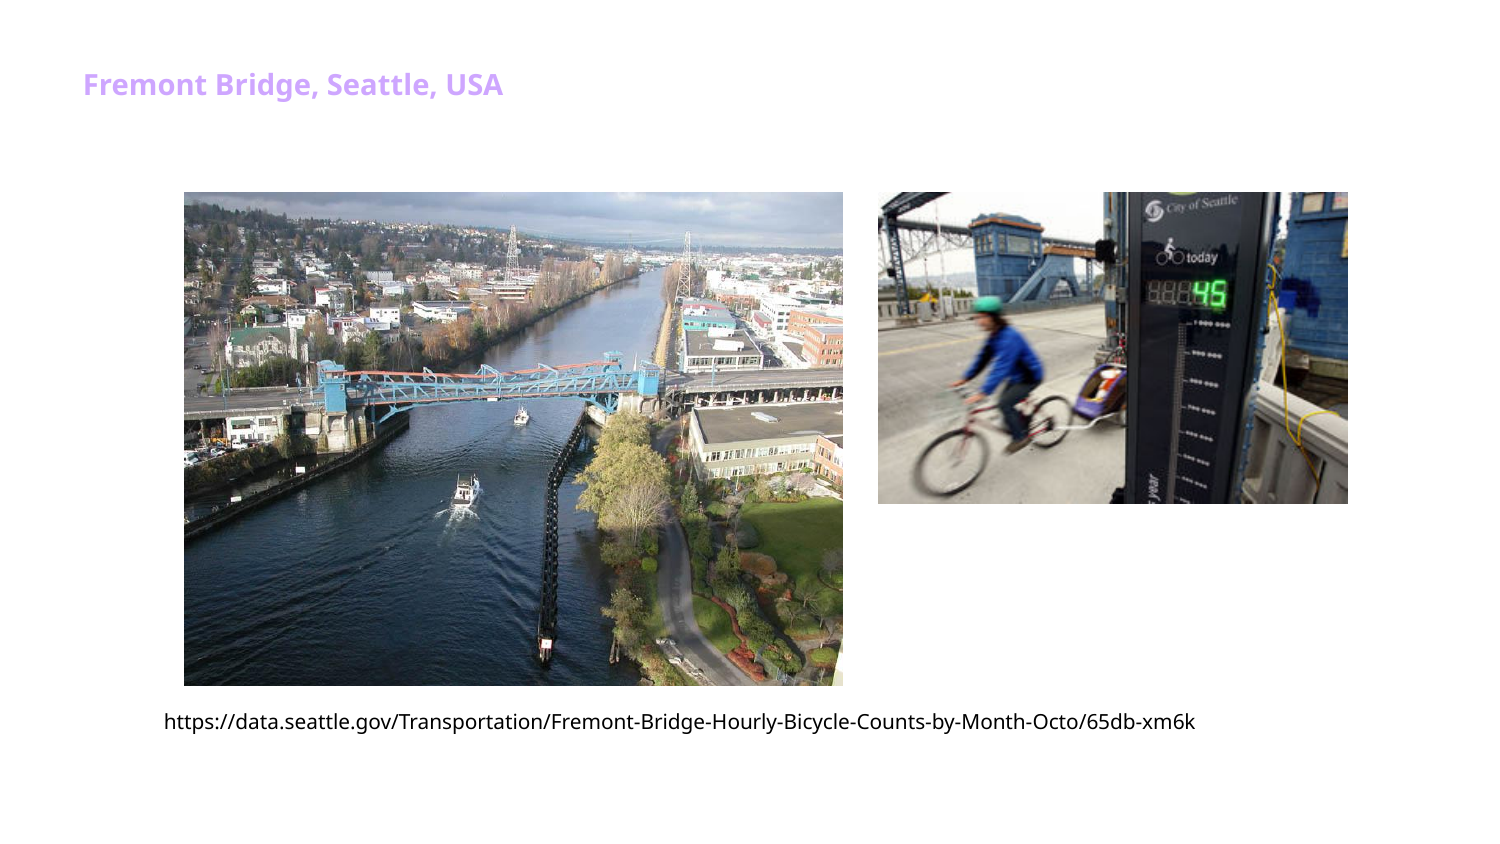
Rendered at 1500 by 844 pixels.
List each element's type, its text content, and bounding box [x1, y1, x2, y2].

picture [878, 192, 1348, 504]
title Fremont Bridge, Seattle, USA [67, 51, 1015, 138]
text_box https://data.seattle.gov/Transportation/Fremont-Bridge-Hourly-Bicycle-Counts-by-Month-Octo/65db-xm6k [149, 696, 1294, 747]
picture [183, 192, 843, 687]
